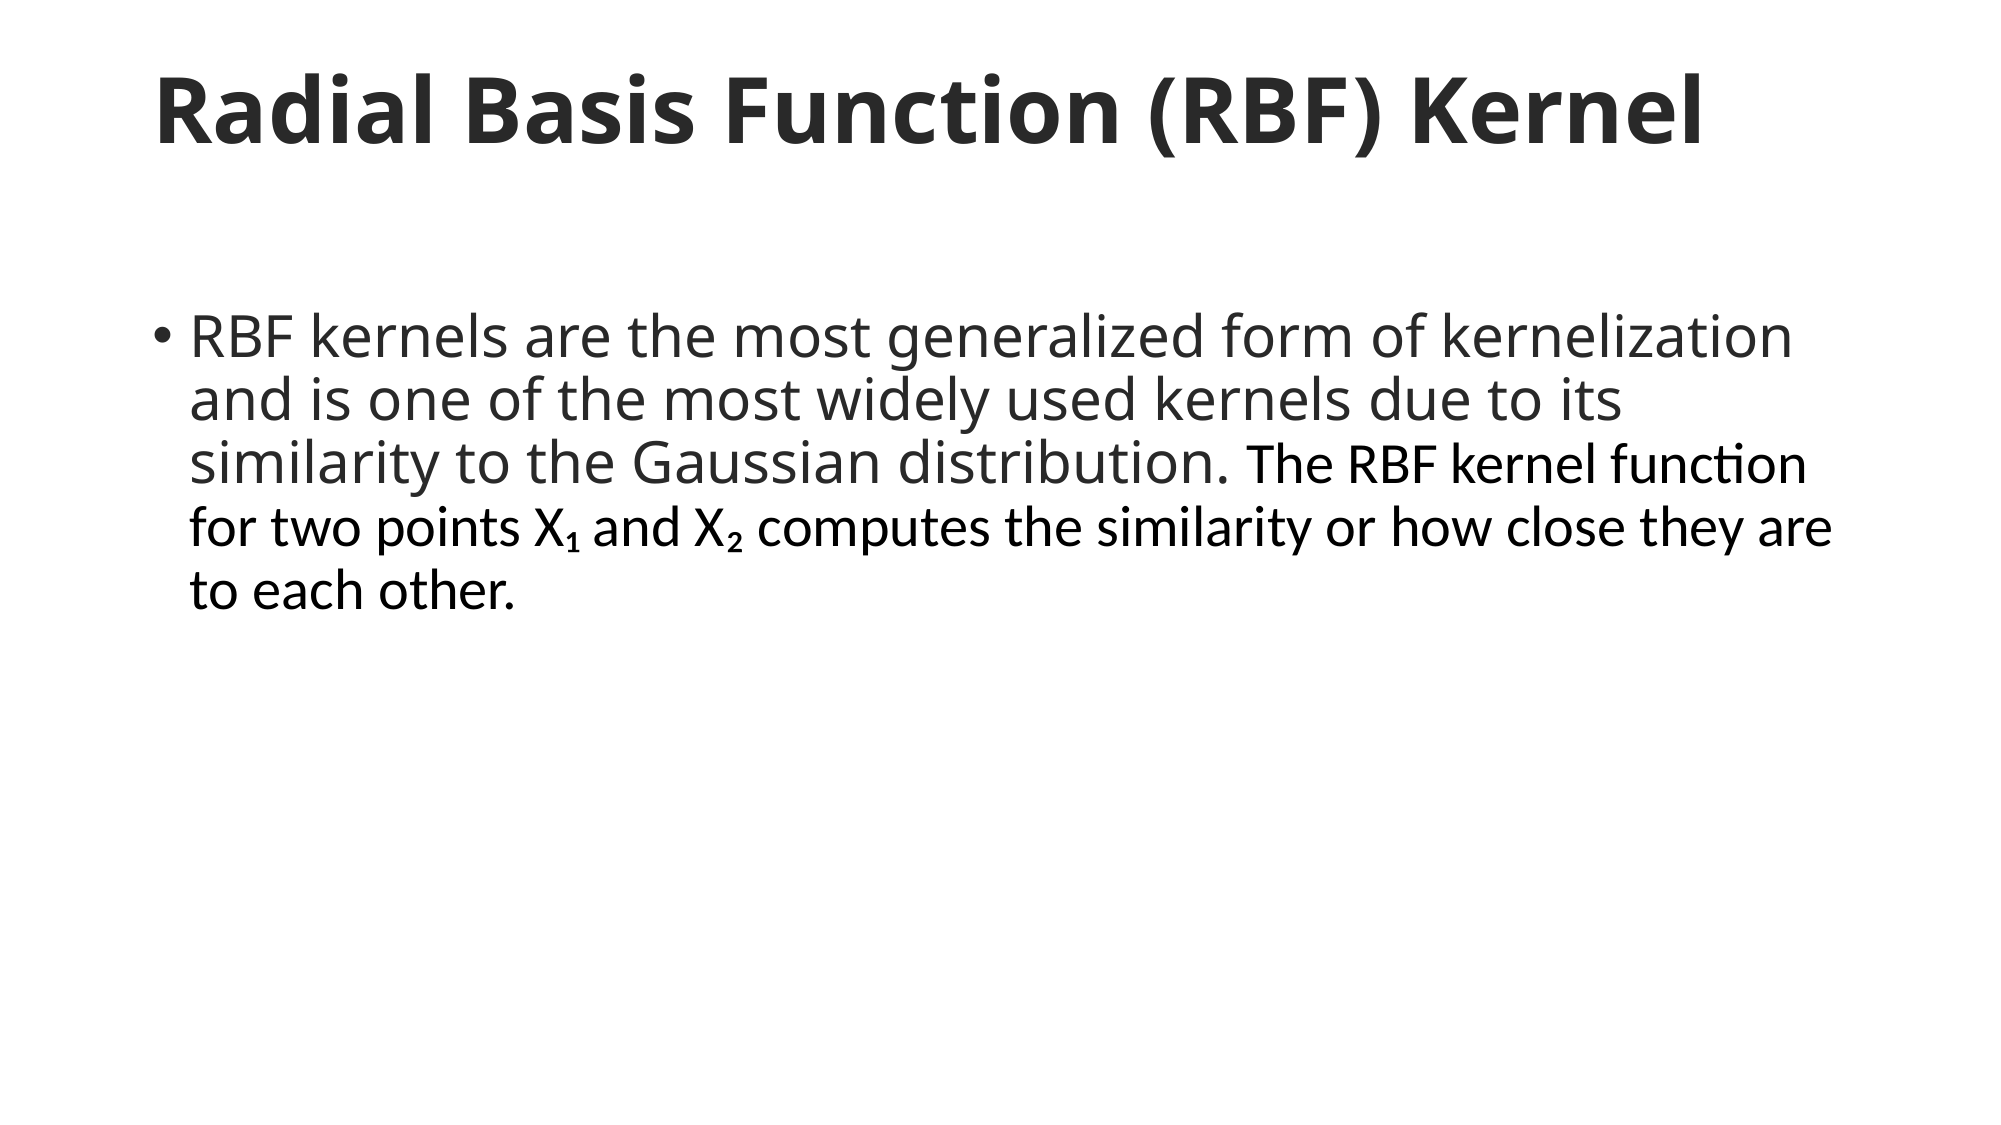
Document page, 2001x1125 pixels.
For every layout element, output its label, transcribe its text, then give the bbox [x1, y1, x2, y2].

list RBF kernels are the most generalized form of kernelization and is one of the most widely used kernels due to its similarity to the Gaussian distribution. The RBF kernel function for two points X₁ and X₂ computes the similarity or how close they are to each other. [137, 299, 1863, 1014]
title Radial Basis Function (RBF) Kernel [137, 59, 1863, 278]
